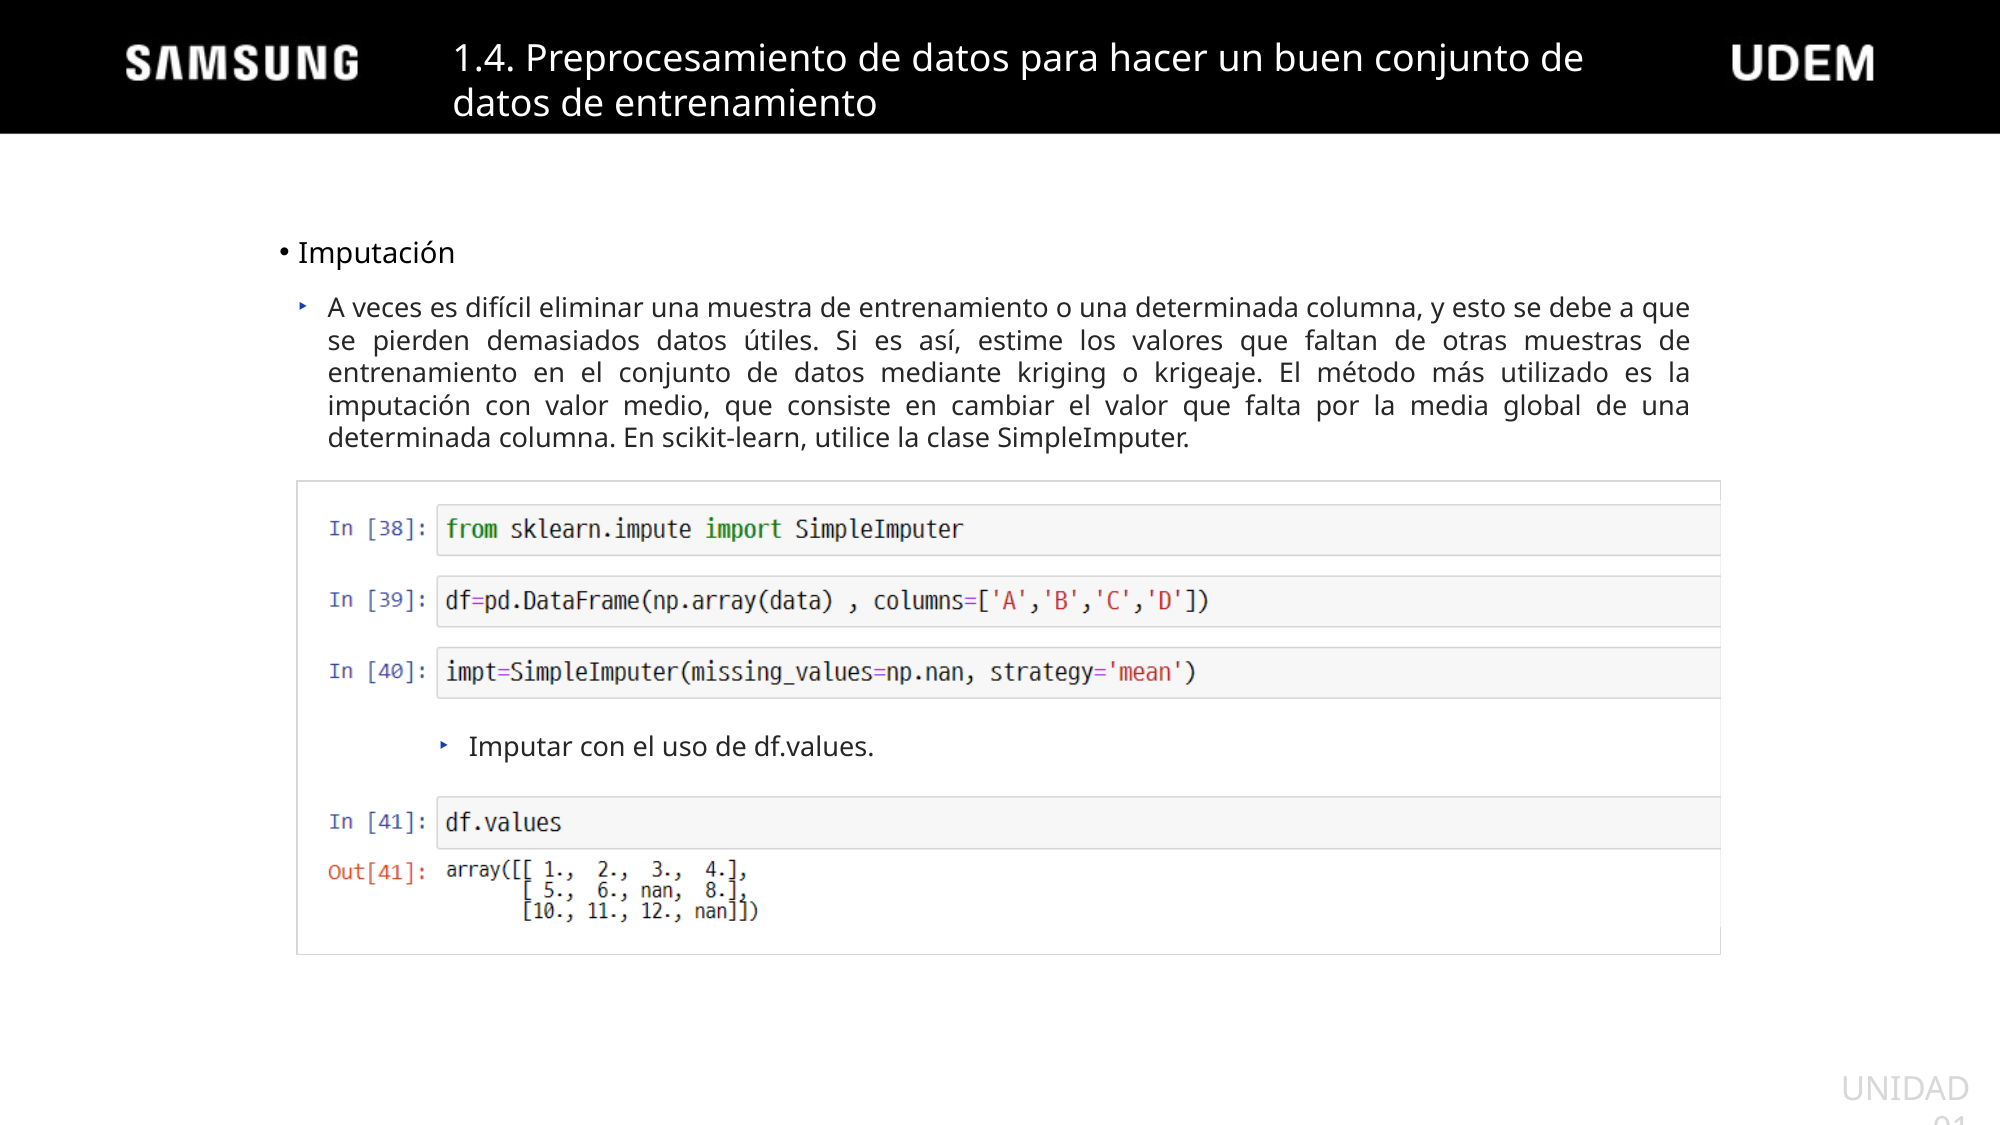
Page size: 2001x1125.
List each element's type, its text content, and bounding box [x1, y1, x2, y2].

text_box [296, 480, 1721, 955]
picture [0, 0, 2000, 1124]
text_box UNIDAD 01 [1800, 1067, 1971, 1125]
text_box A veces es difícil eliminar una muestra de entrenamiento o una determinada columna, y esto se debe a que se pierden demasiados datos útiles. Si es así, estime los valores que faltan de otras muestras de entrenamiento en el conjunto de datos mediante kriging o krigeaje. El método más utilizado es la imputación con valor medio, que consiste en cambiar el valor que falta por la media global de una determinada columna. En scikit-learn, utilice la clase SimpleImputer. [297, 278, 1714, 465]
text_box 1.4. Preprocesamiento de datos para hacer un buen conjunto de datos de entrenamiento [452, 34, 1629, 125]
text_box Imputación [279, 234, 1786, 270]
